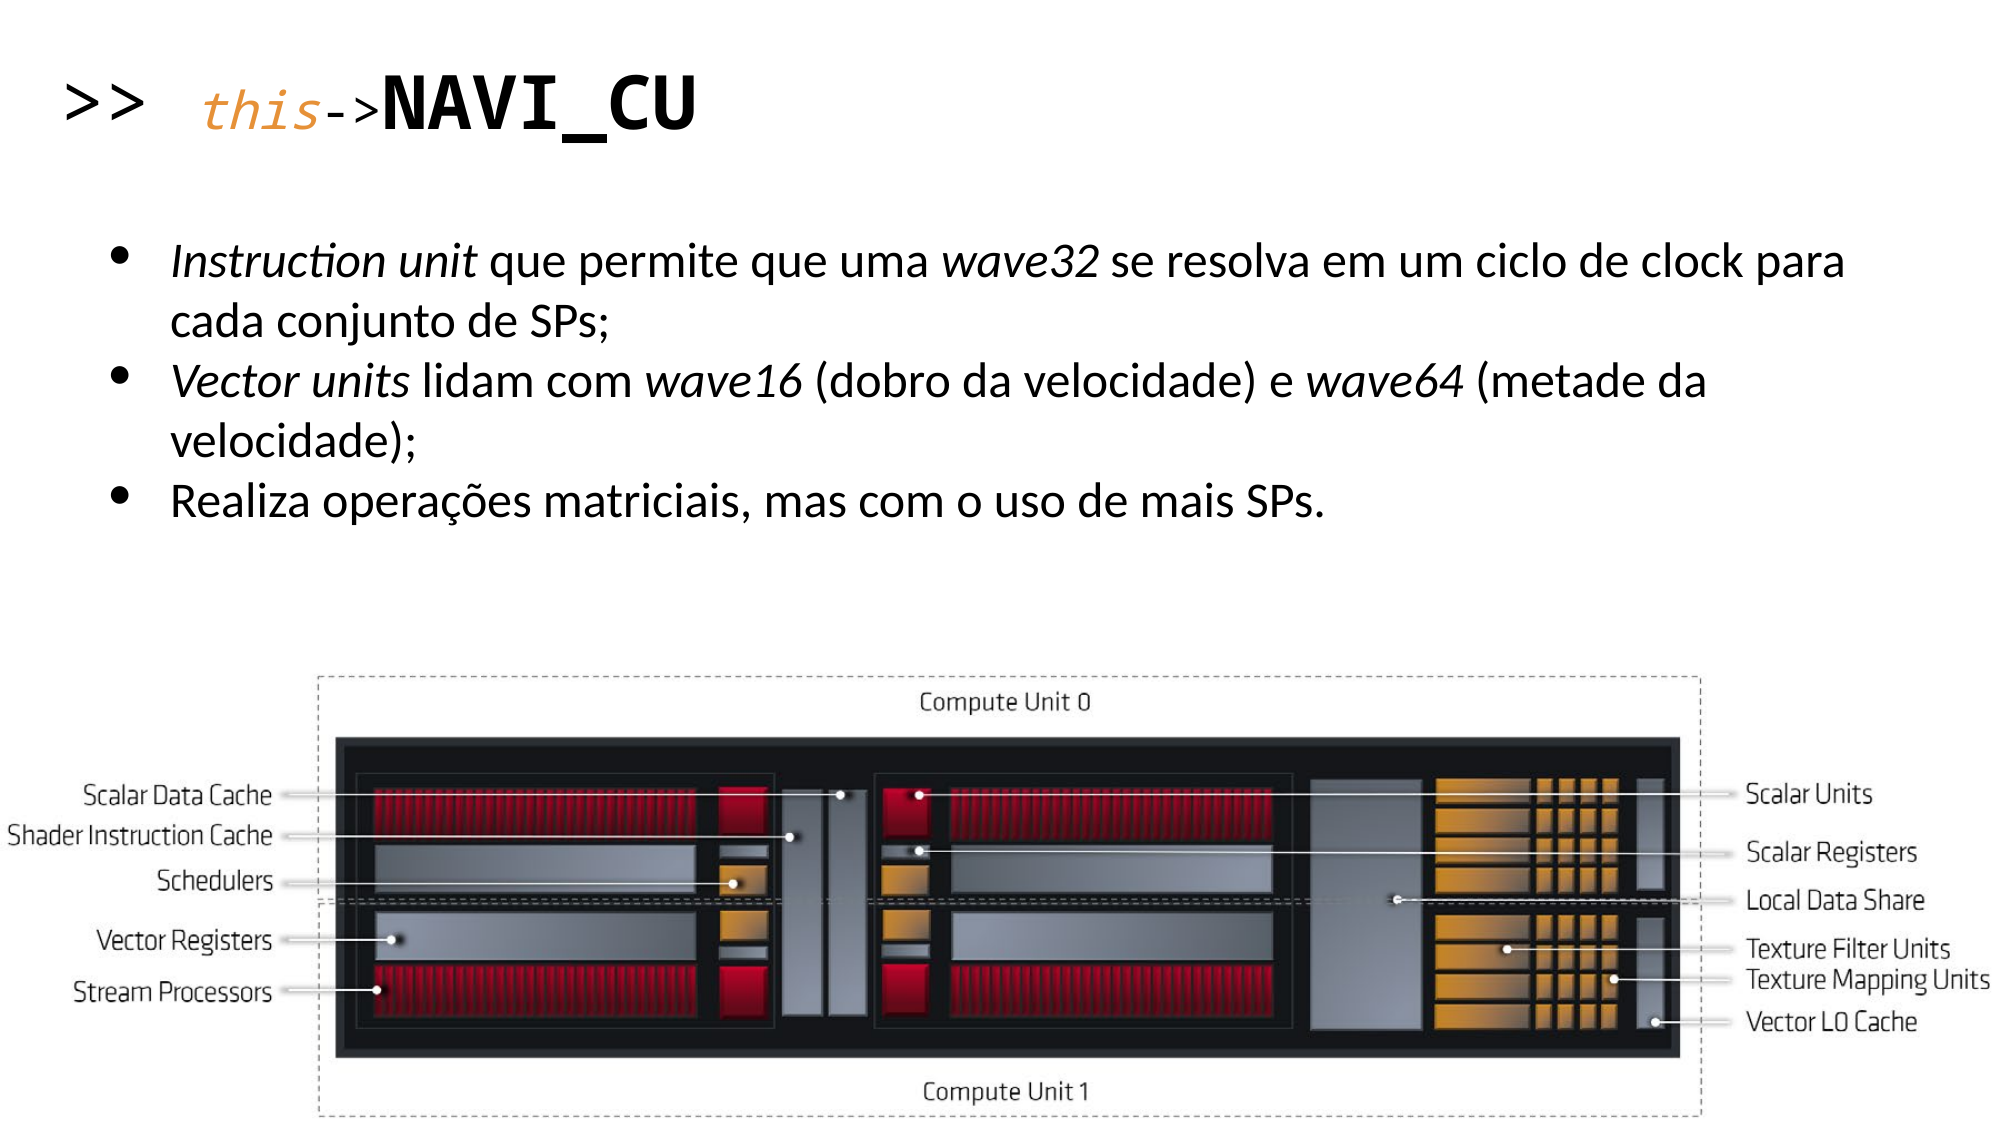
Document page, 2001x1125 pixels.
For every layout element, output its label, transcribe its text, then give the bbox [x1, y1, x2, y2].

text_box >> this->NAVI_CU [0, 46, 2000, 159]
picture [0, 645, 2000, 1125]
text_box Instruction unit que permite que uma wave32 se resolva em um ciclo de clock para cada conjunto de SPs; Vector units lidam com wave16 (dobro da velocidade) e wave64 (metade da velocidade); Realiza operações matriciais, mas com o uso de mais SPs. [79, 219, 1920, 643]
